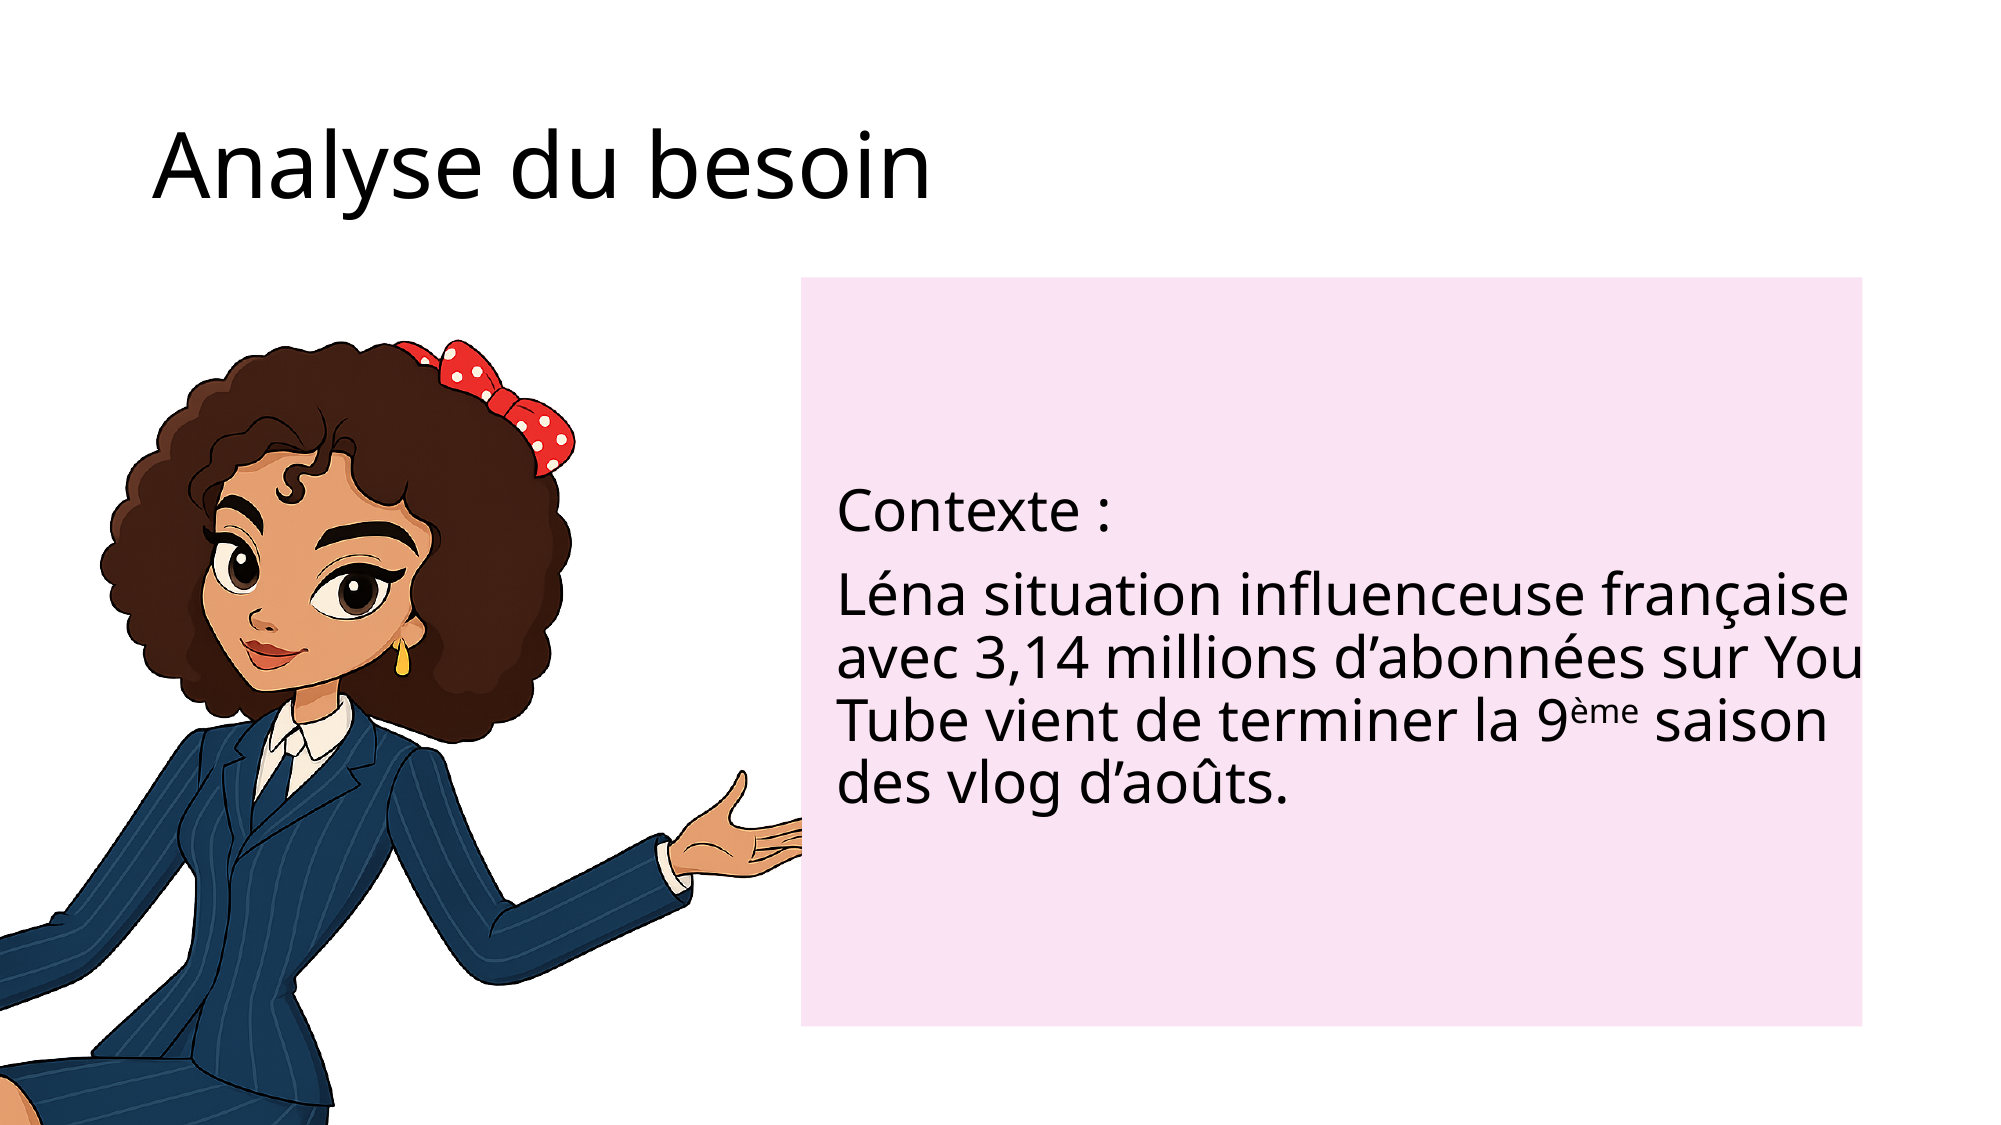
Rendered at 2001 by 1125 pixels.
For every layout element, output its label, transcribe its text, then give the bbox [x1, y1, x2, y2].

title Analyse du besoin [137, 59, 1863, 278]
text_box [800, 276, 1864, 1028]
picture [0, 323, 802, 1125]
text_box Contexte : Léna situation influenceuse française avec 3,14 millions d’abonnées sur You Tube vient de terminer la 9ème saison des vlog d’aoûts. Besoins: Connaitre les avis des ses auditeurs sur ce concept Savoir ce qui plait ou non, à améliorer Découvrir des idées Quelle orientation stratégique pour les vlog d’aout 2026 Problèmes: Volume important : plus de 1000 commentaires Contrainte de temps : rythme quotidien de publication, chronologie des commentaires Analyse qualitative complexe, ignoré des indicateurs classiques Impact psychologique et biais cognitifs Problématique Comment valoriser les retours client via l’analyse automatisé des commentaires Youtube ? [821, 299, 1883, 1125]
